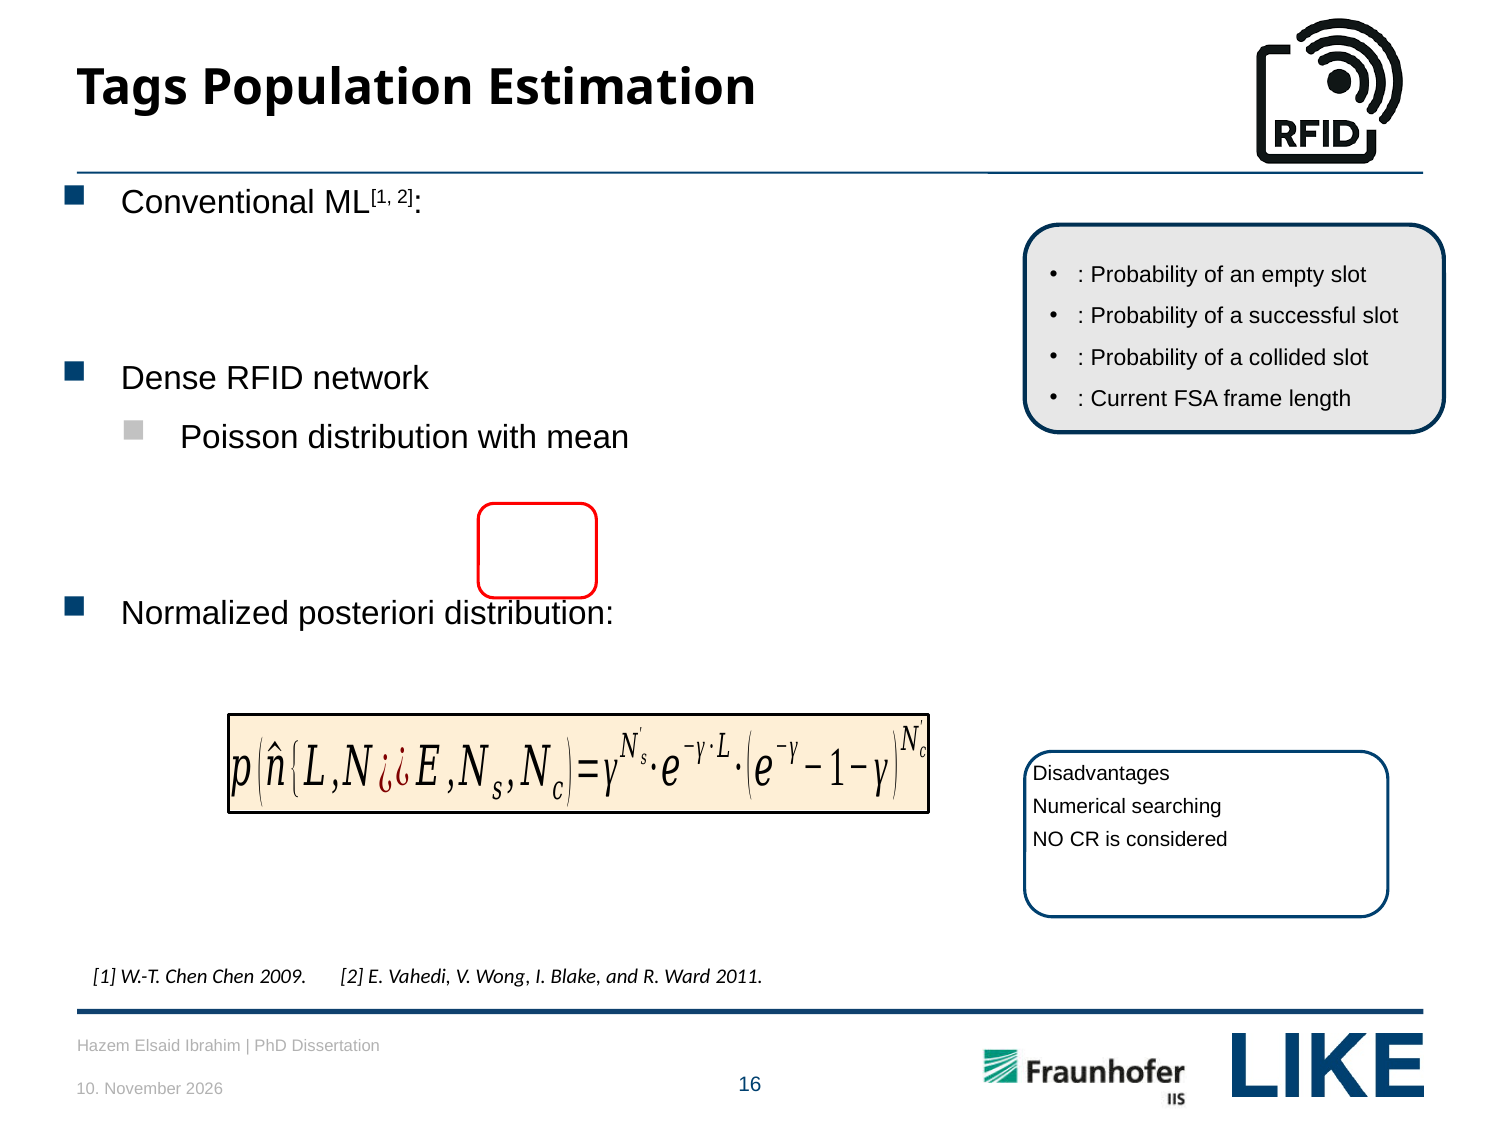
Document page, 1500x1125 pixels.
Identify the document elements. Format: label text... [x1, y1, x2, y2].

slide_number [76, 1077, 427, 1099]
picture [1232, 1033, 1424, 1097]
footer Hazem Elsaid Ibrahim | PhD Dissertation [77, 1035, 552, 1056]
text_box [478, 503, 597, 598]
text_box [2] E. Vahedi, V. Wong, I. Blake, and R. Ward 2011. [325, 955, 786, 995]
picture [1234, 16, 1424, 166]
text_box Disadvantages Numerical searching NO CR is considered [1024, 751, 1388, 917]
picture [974, 1022, 1193, 1116]
title Tags Population Estimation [76, 54, 1229, 116]
text_box [1] W.-T. Chen Chen 2009. [78, 955, 325, 995]
